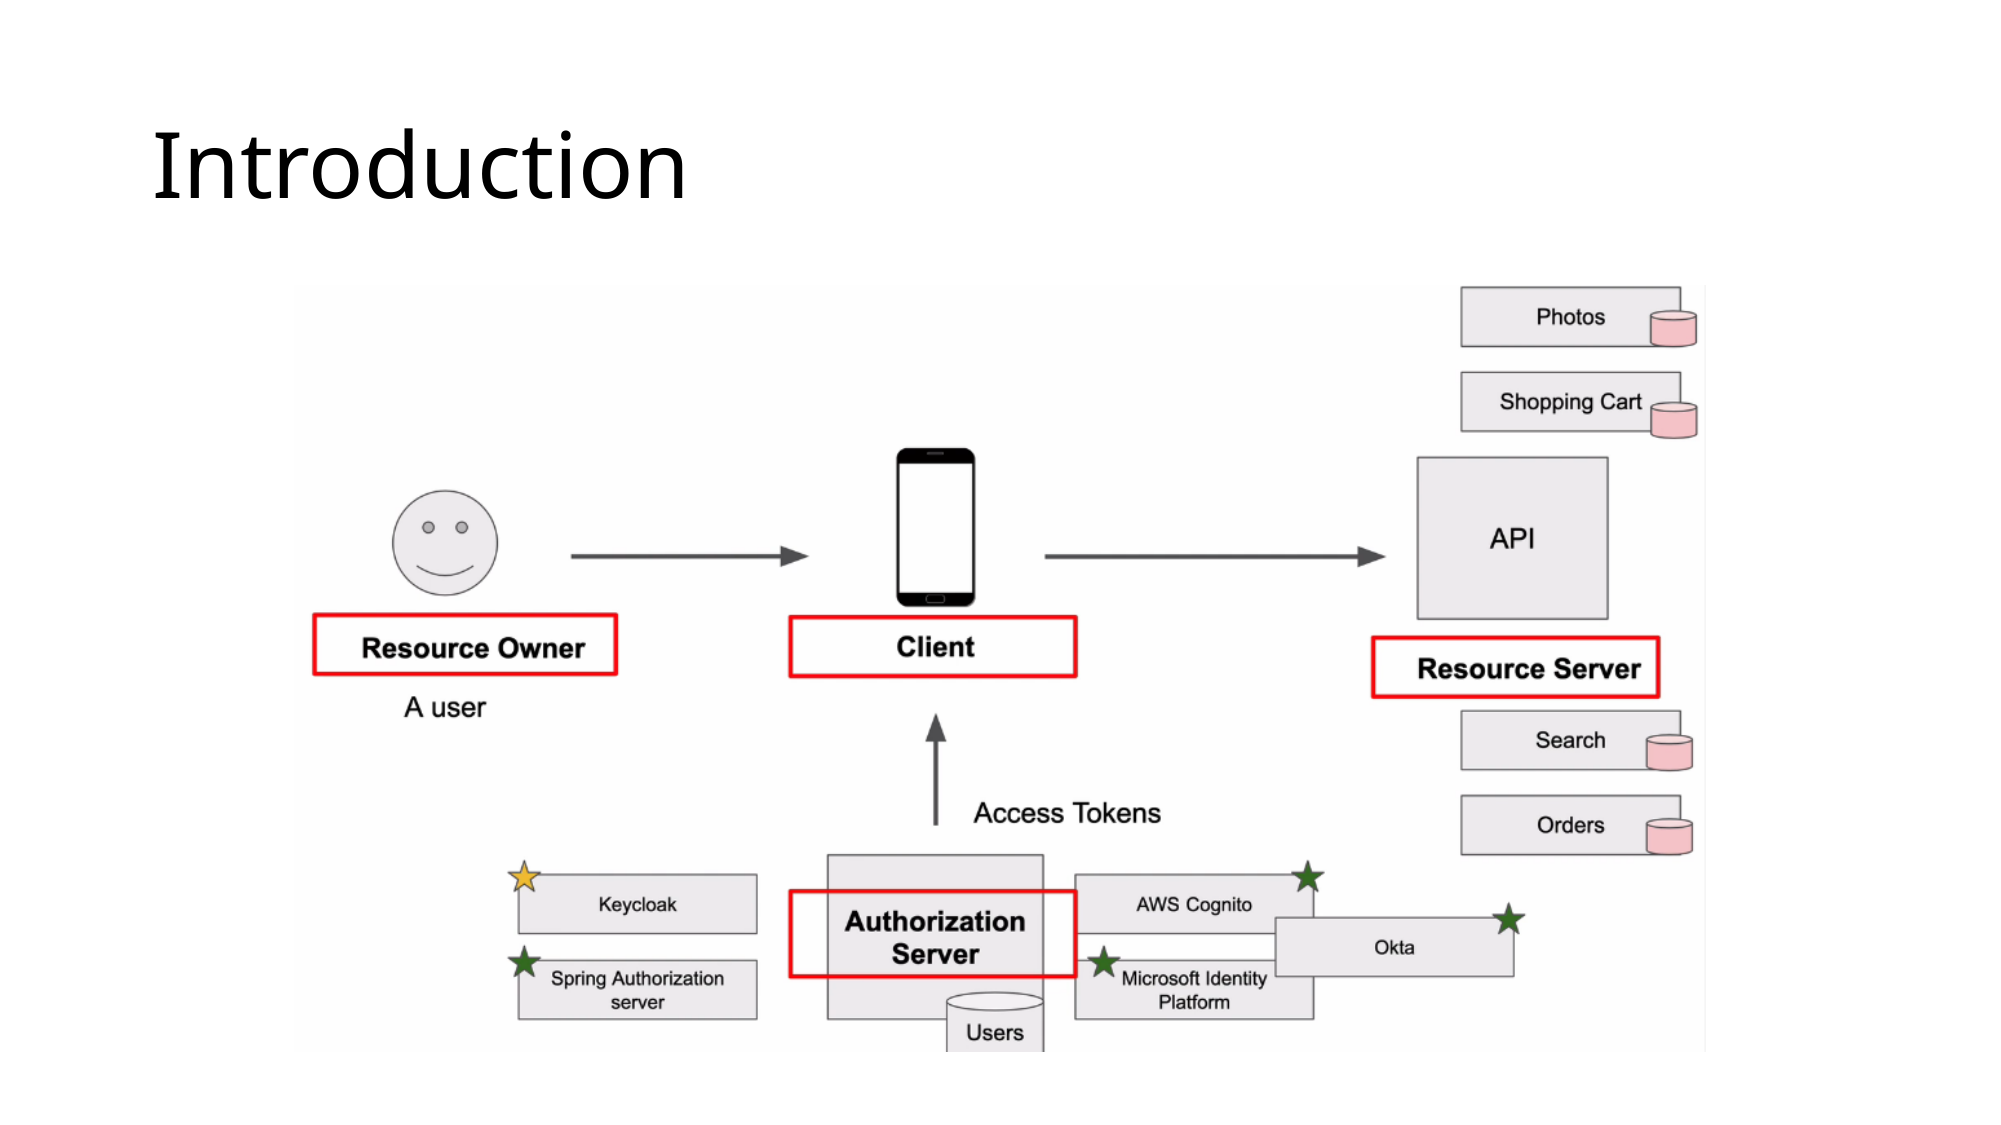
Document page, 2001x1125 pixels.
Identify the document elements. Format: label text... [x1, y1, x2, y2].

title Introduction [137, 59, 1863, 278]
picture [294, 285, 1706, 1052]
